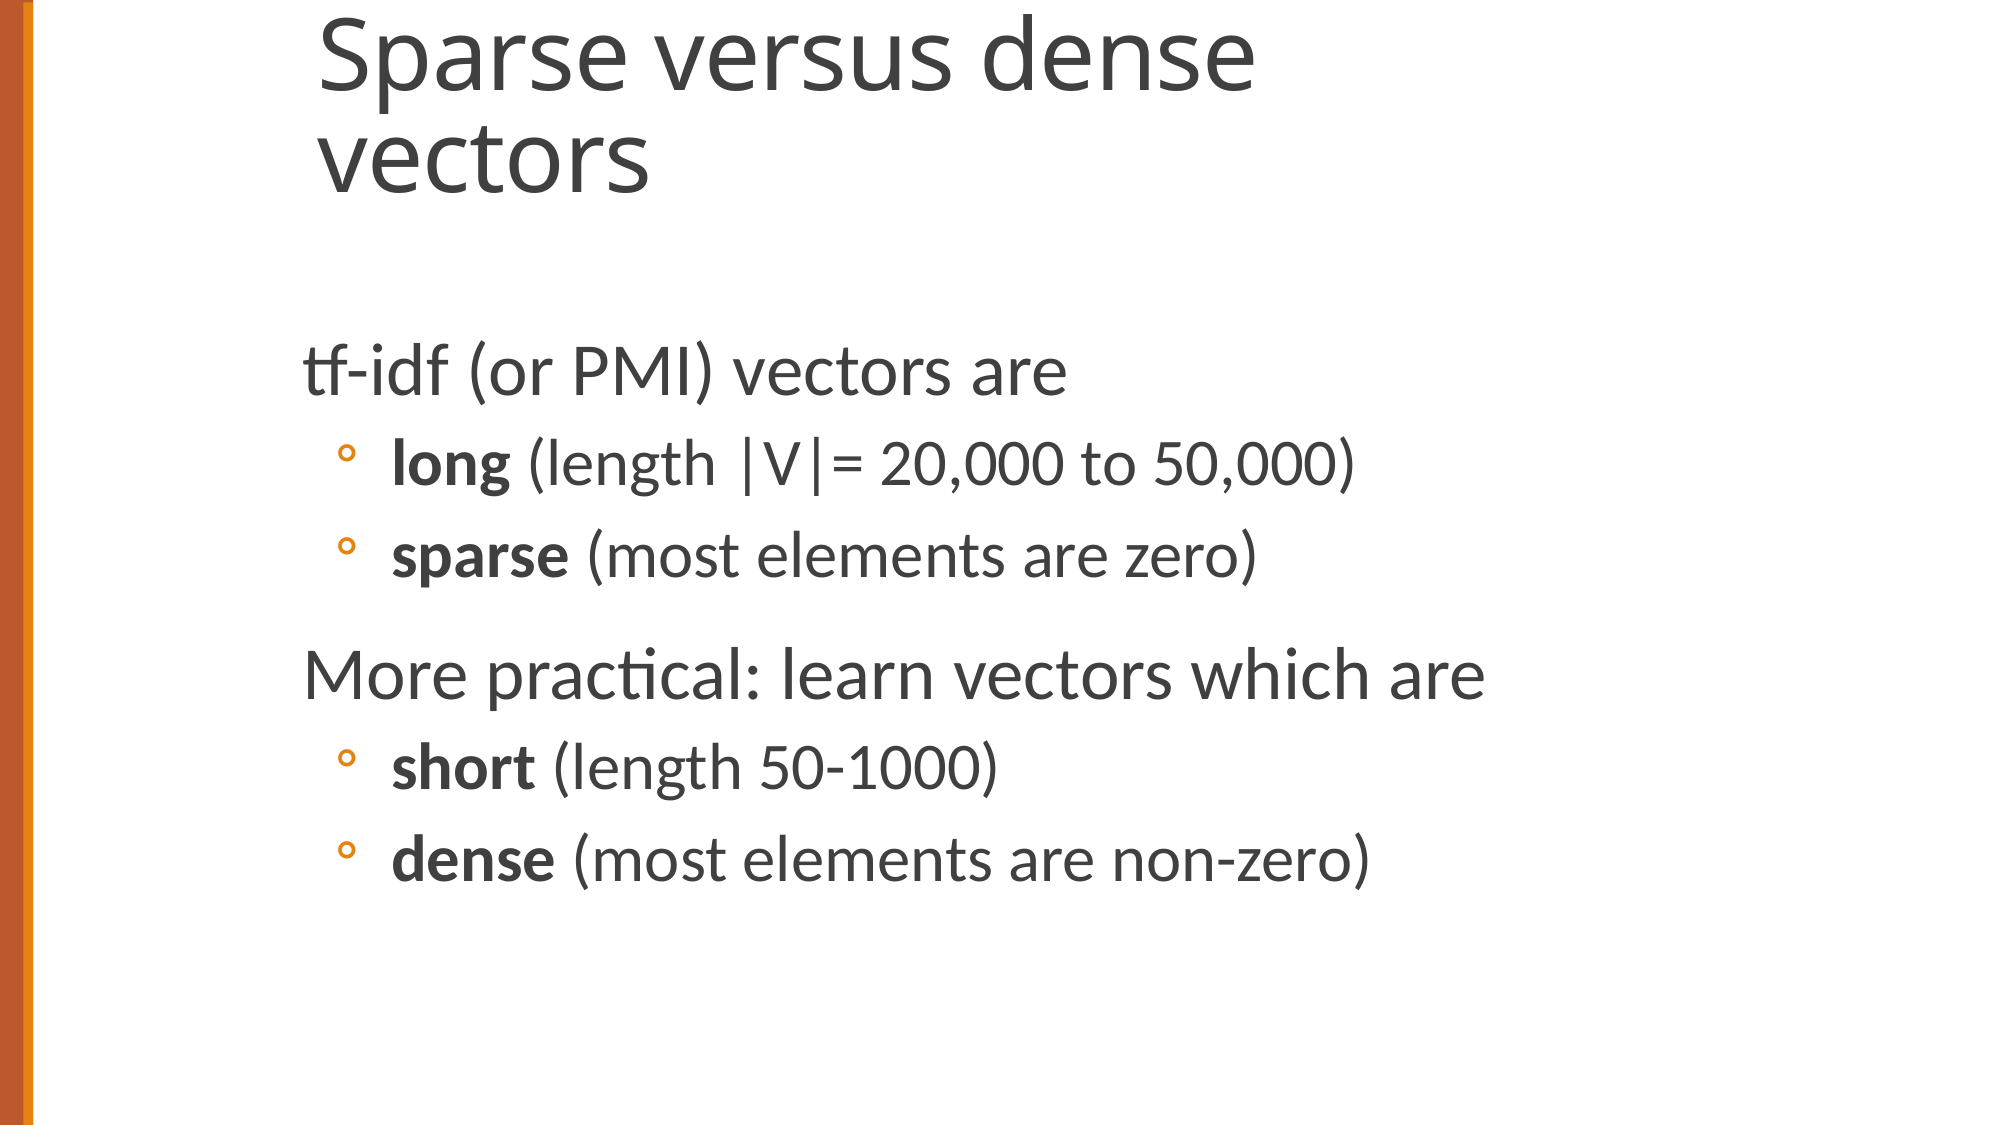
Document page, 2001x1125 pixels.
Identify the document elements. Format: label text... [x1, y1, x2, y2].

list tf-idf (or PMI) vectors are long (length |V|= 20,000 to 50,000) sparse (most elements are zero) More practical: learn vectors which are short (length 50-1000) dense (most elements are non-zero) [302, 312, 1703, 1030]
title Sparse versus dense vectors [302, 62, 1528, 221]
